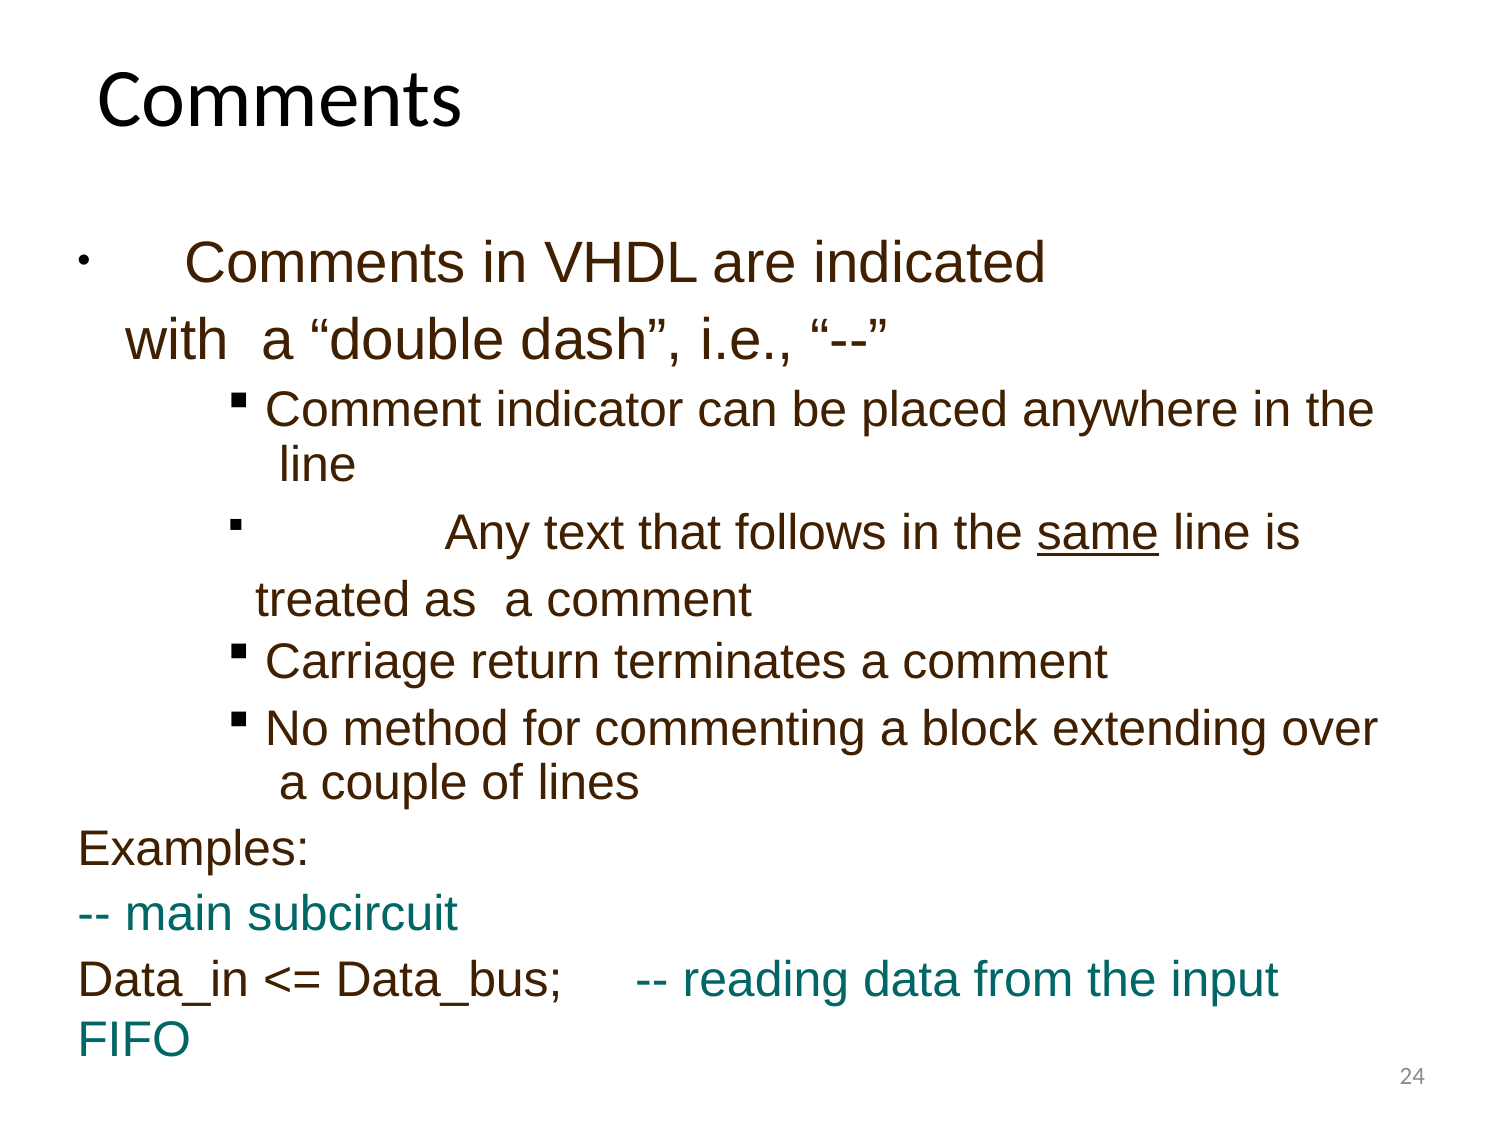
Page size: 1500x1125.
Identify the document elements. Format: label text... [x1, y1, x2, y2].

title Comments [75, 0, 483, 187]
slide_number 24 [1074, 746, 1425, 1125]
text_box Comments in VHDL are indicated with a “double dash”, i.e., “--” Comment indicator can be placed anywhere in the line Any text that follows in the same line is treated as a comment Carriage return terminates a comment No method for commenting a block extending over a couple of lines Examples: -- main subcircuit Data_in <= Data_bus; -- reading data from the input FIFO [75, 215, 1408, 1067]
